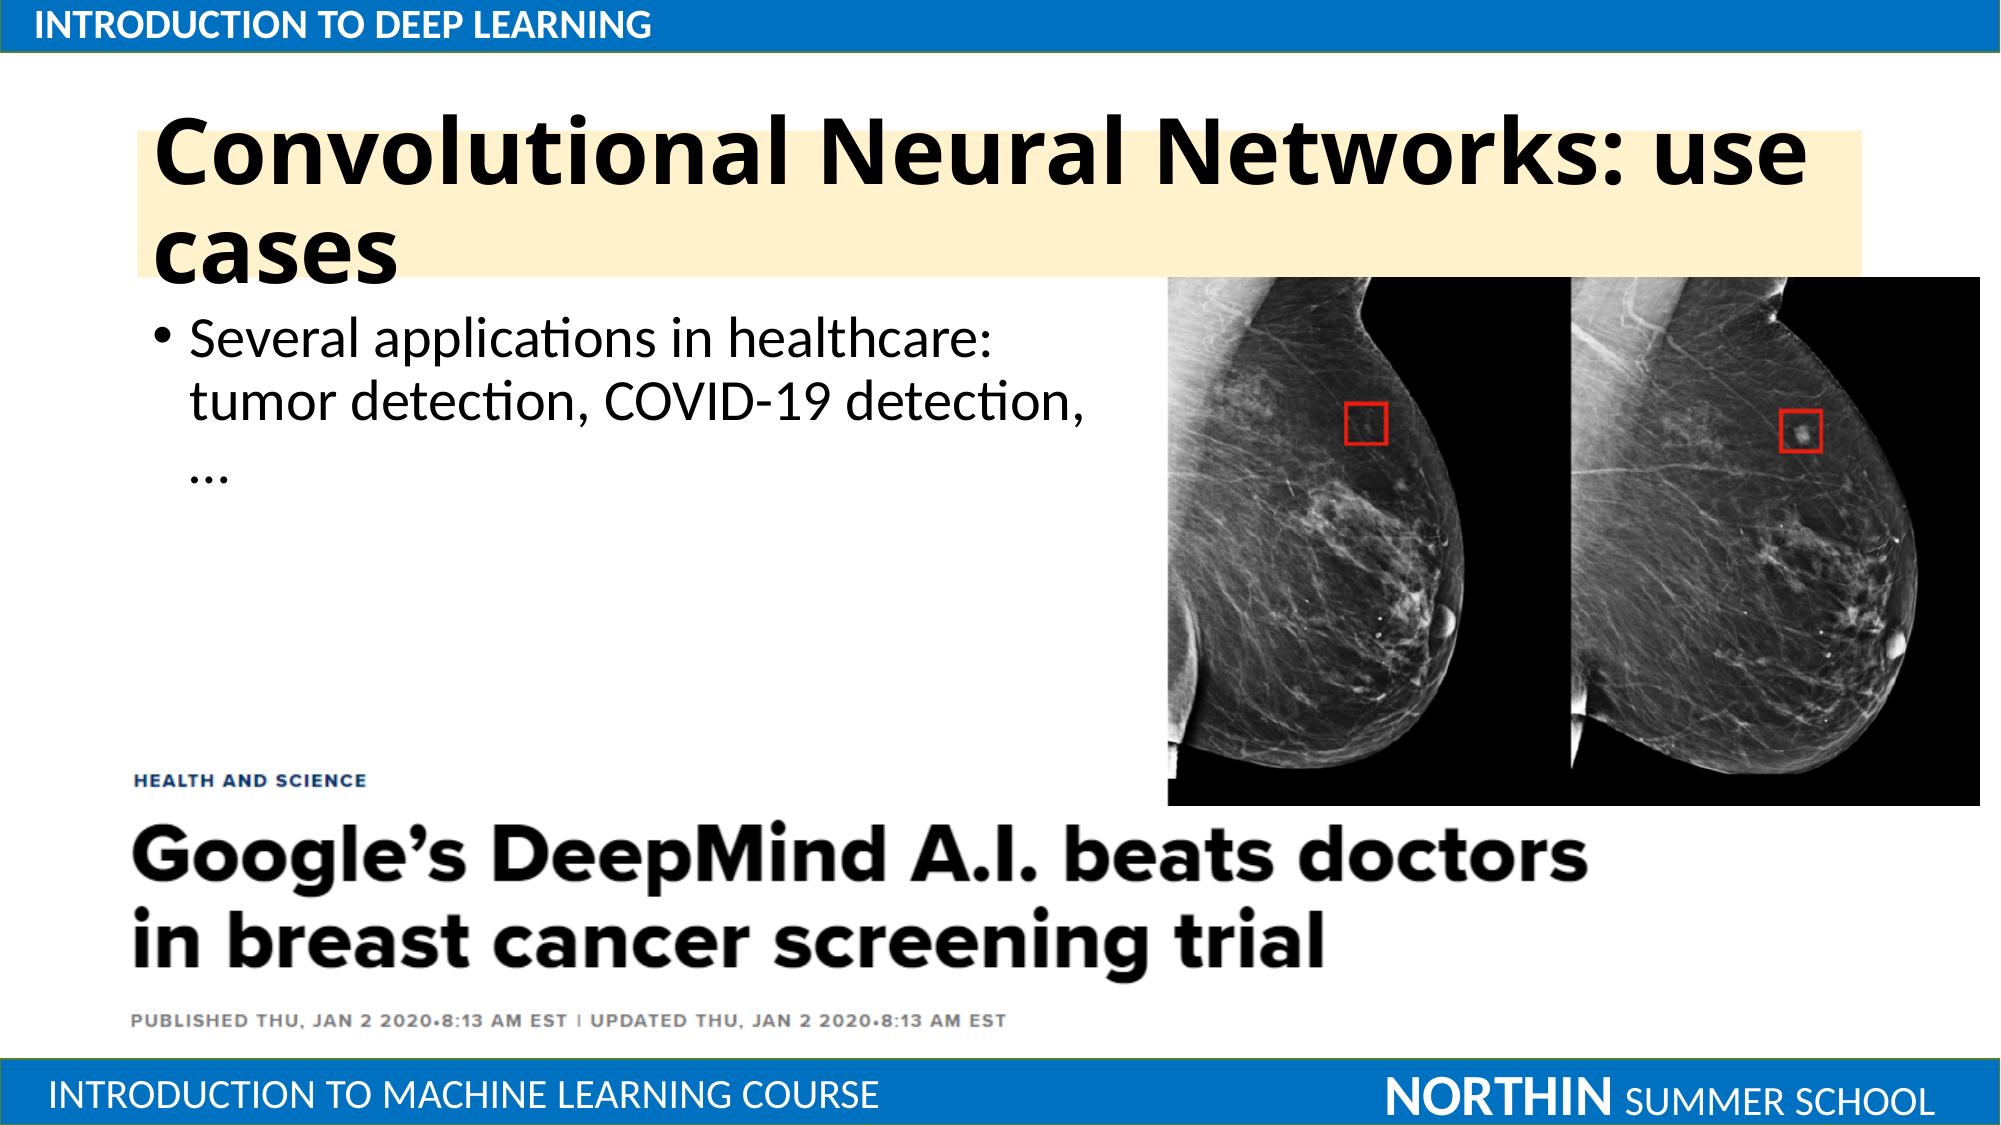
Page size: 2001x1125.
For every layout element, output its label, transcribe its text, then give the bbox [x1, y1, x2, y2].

title Convolutional Neural Networks: use cases [137, 130, 1863, 278]
picture [116, 277, 1980, 1035]
list Several applications in healthcare: tumor detection, COVID-19 detection, … [137, 299, 1123, 627]
